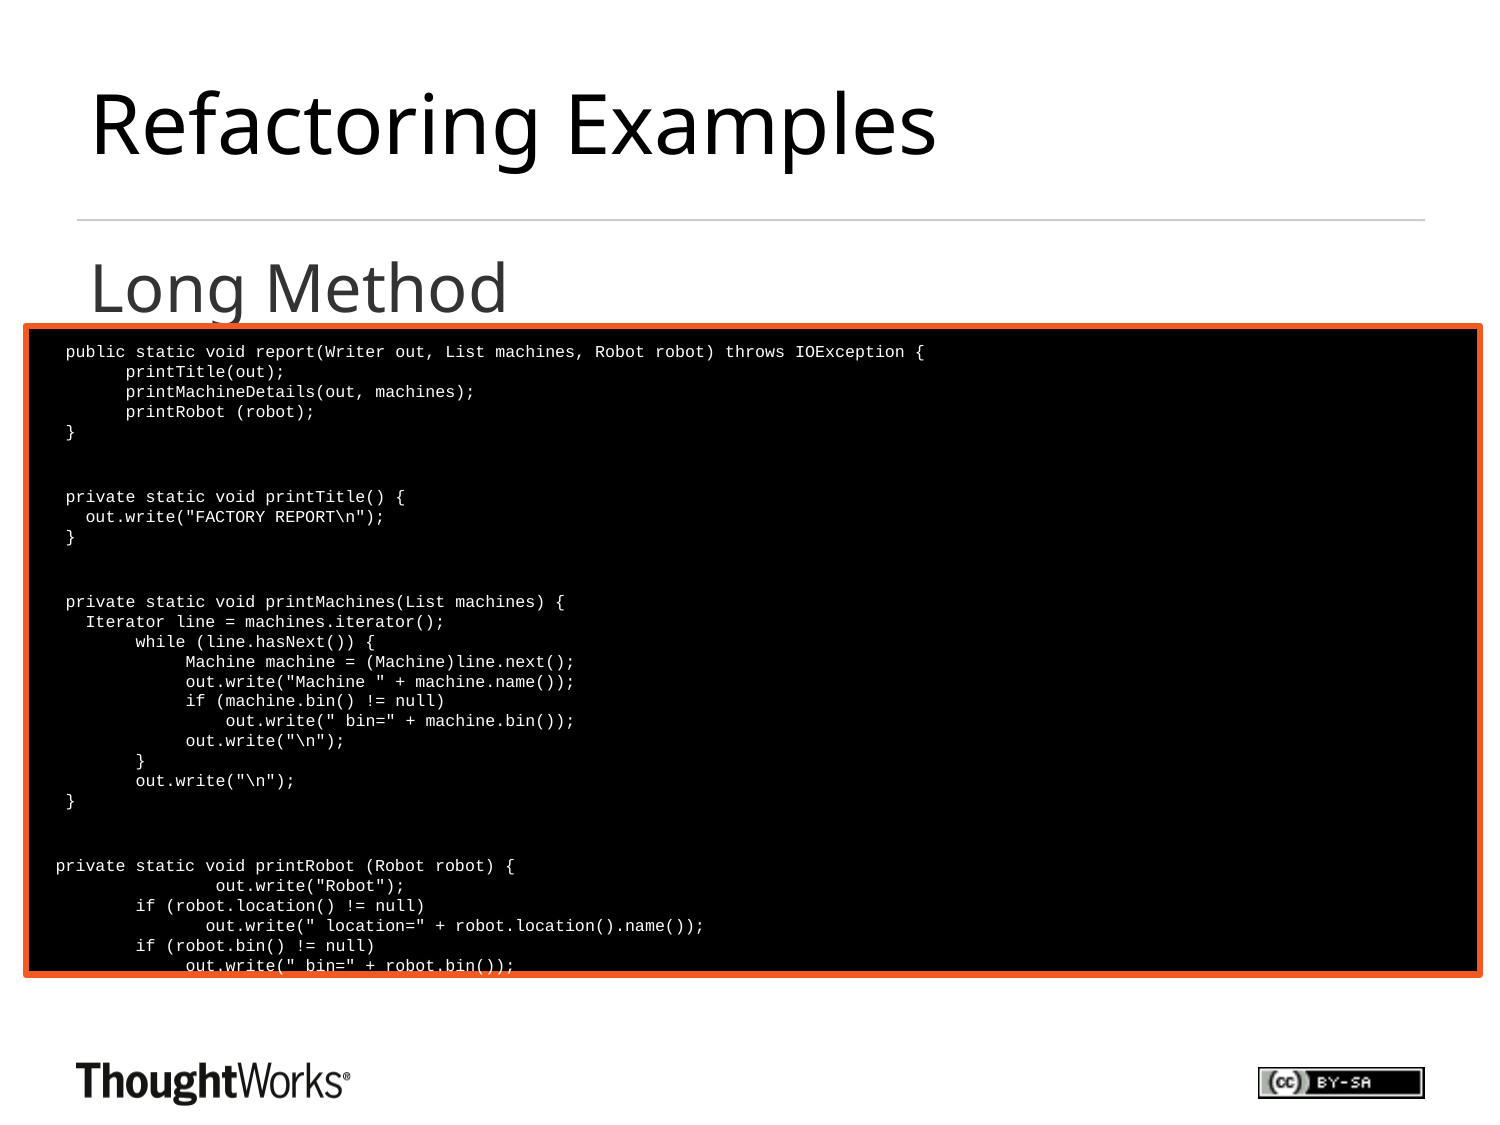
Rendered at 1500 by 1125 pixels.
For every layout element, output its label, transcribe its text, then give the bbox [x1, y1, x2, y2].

picture [75, 1062, 351, 1106]
text_box public static void report(Writer out, List machines, Robot robot) throws IOException { printTitle(out); printMachineDetails(out, machines); printRobot (robot); } private static void printTitle() { out.write("FACTORY REPORT\n"); } private static void printMachines(List machines) { Iterator line = machines.iterator(); while (line.hasNext()) { Machine machine = (Machine)line.next(); out.write("Machine " + machine.name()); if (machine.bin() != null) out.write(" bin=" + machine.bin()); out.write("\n"); } out.write("\n"); } private static void printRobot (Robot robot) { out.write("Robot"); if (robot.location() != null) out.write(" location=" + robot.location().name()); if (robot.bin() != null) out.write(" bin=" + robot.bin()); out.write(”\n========\n"); } } [25, 325, 1480, 975]
text_box Long Method [75, 238, 1425, 325]
picture [1258, 1067, 1425, 1099]
text_box Refactoring Examples [75, 45, 1425, 197]
